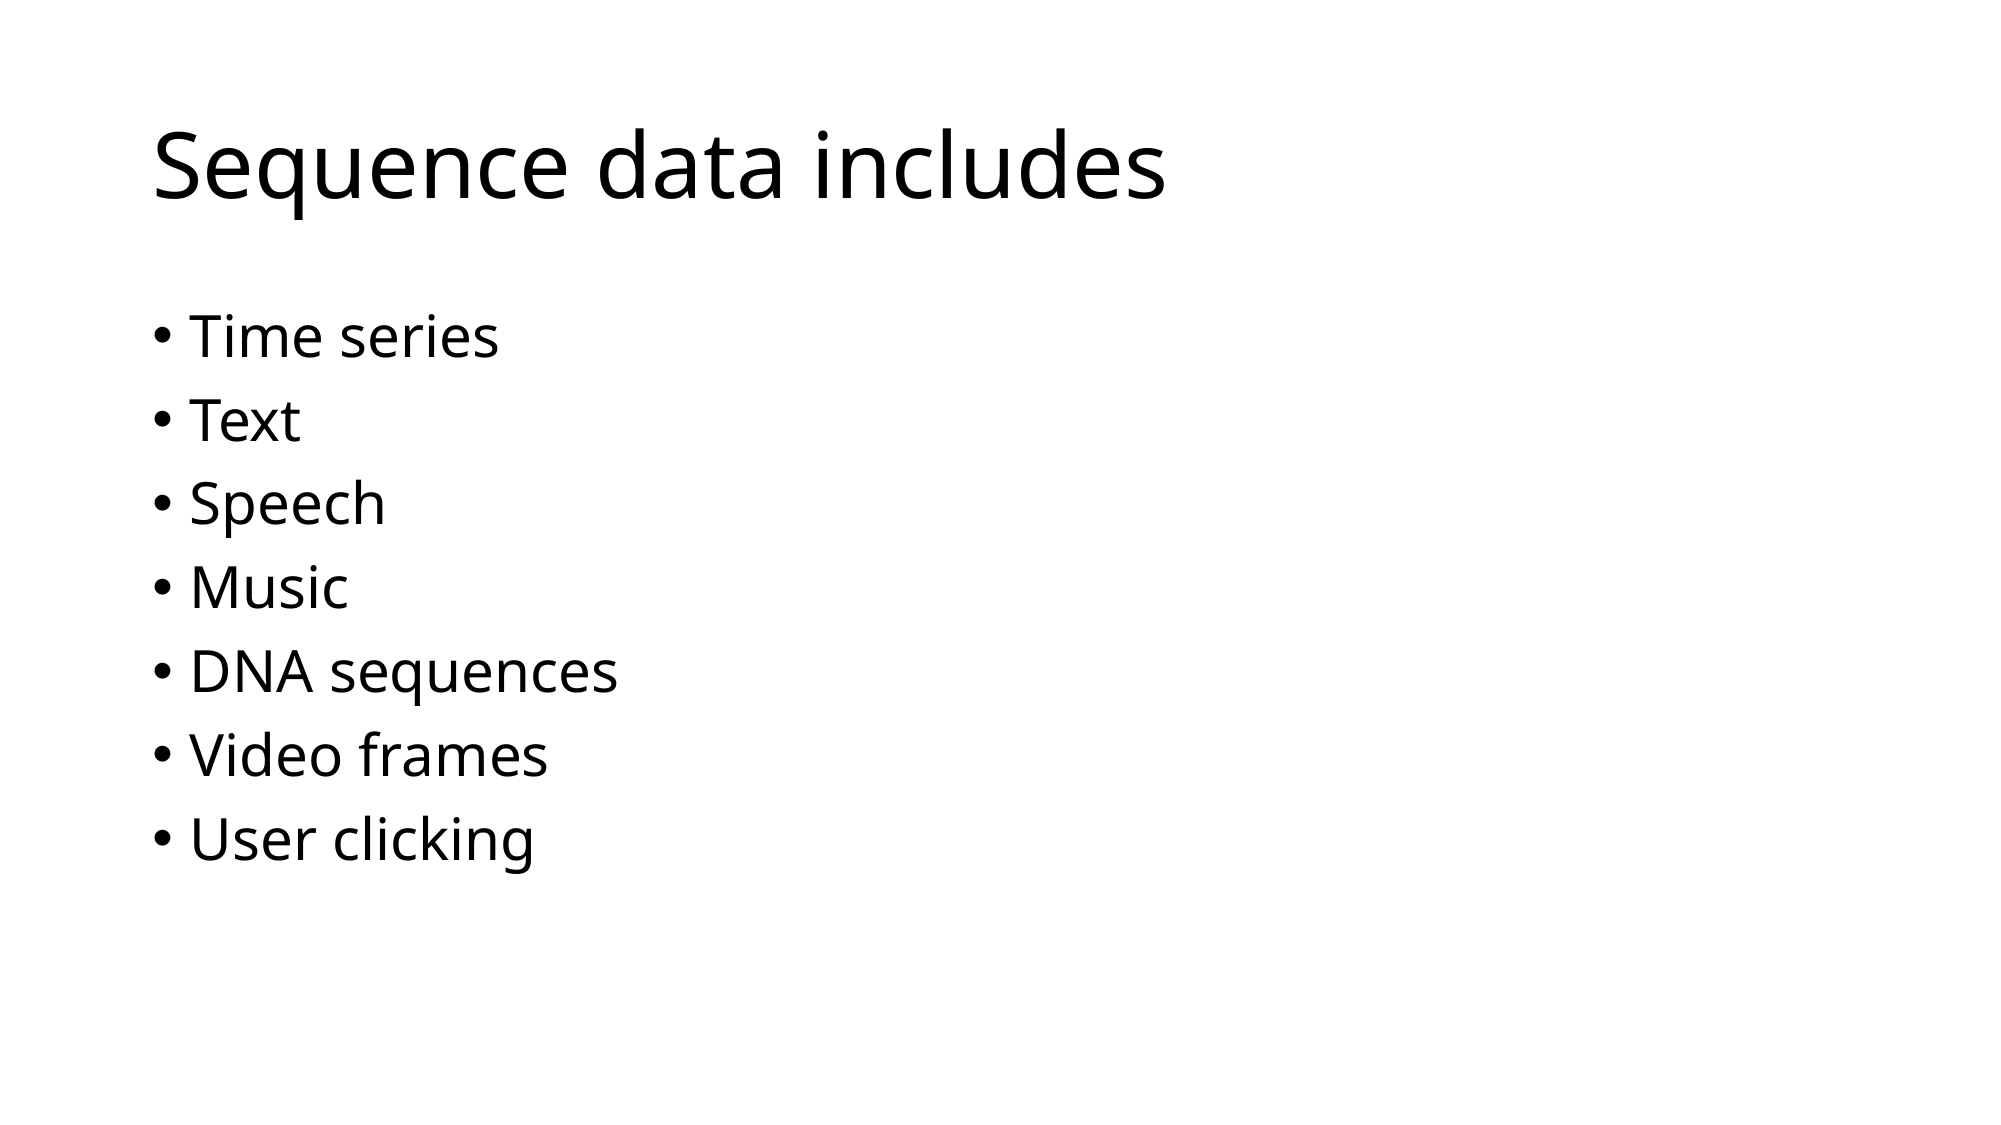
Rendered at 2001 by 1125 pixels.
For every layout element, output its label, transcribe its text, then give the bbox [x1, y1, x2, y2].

title Sequence data includes [137, 59, 1863, 278]
list Time series Text Speech Music DNA sequences Video frames User clicking [137, 299, 1863, 1014]
